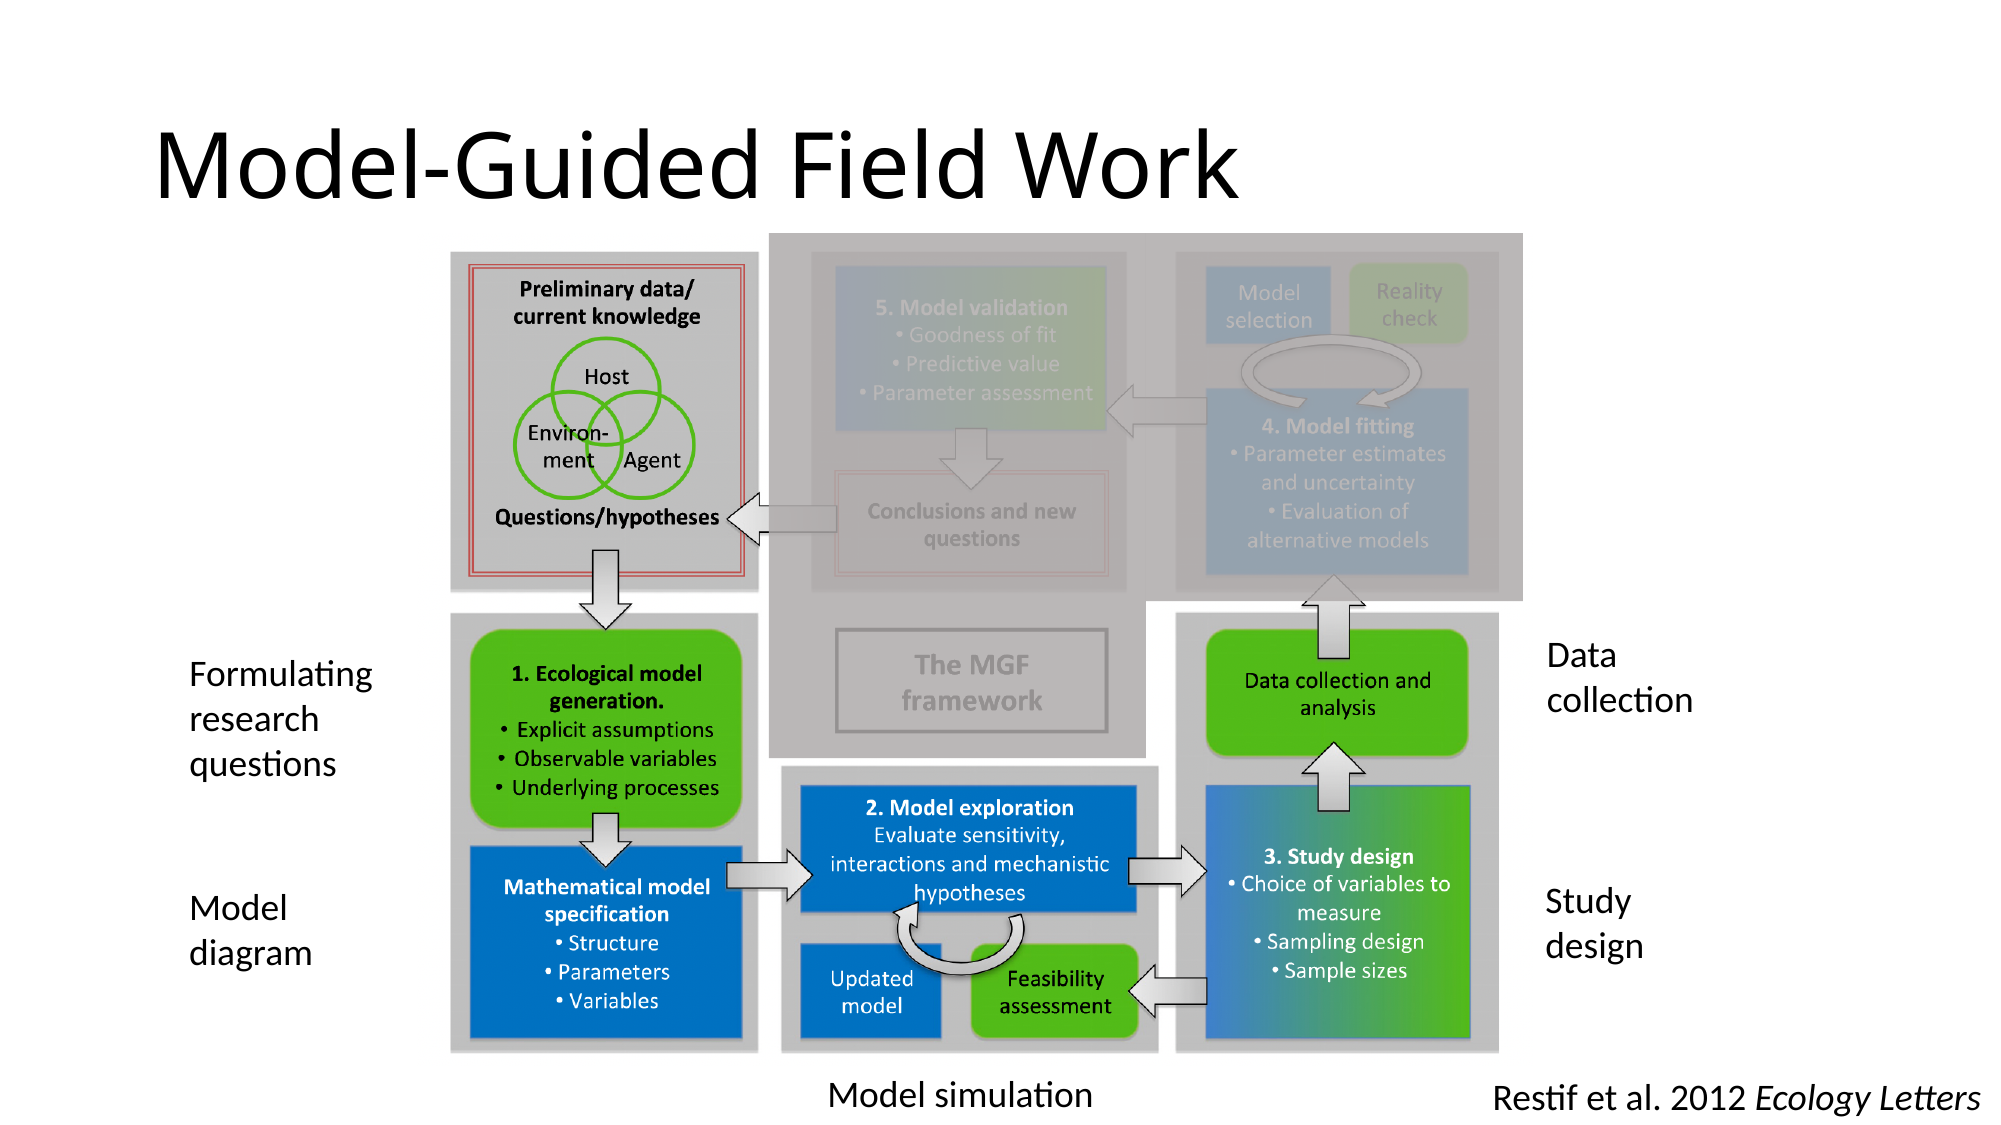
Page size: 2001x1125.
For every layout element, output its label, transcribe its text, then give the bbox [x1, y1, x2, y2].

text_box Data collection [1533, 622, 1776, 728]
title Model-Guided Field Work [137, 59, 1863, 278]
text_box Model simulation [812, 1066, 1146, 1123]
text_box Model diagram [174, 876, 381, 981]
text_box Restif et al. 2012 Ecology Letters [1477, 1065, 1997, 1125]
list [417, 233, 1533, 1066]
text_box Study design [1533, 868, 1707, 974]
text_box Formulating research questions [174, 641, 417, 792]
